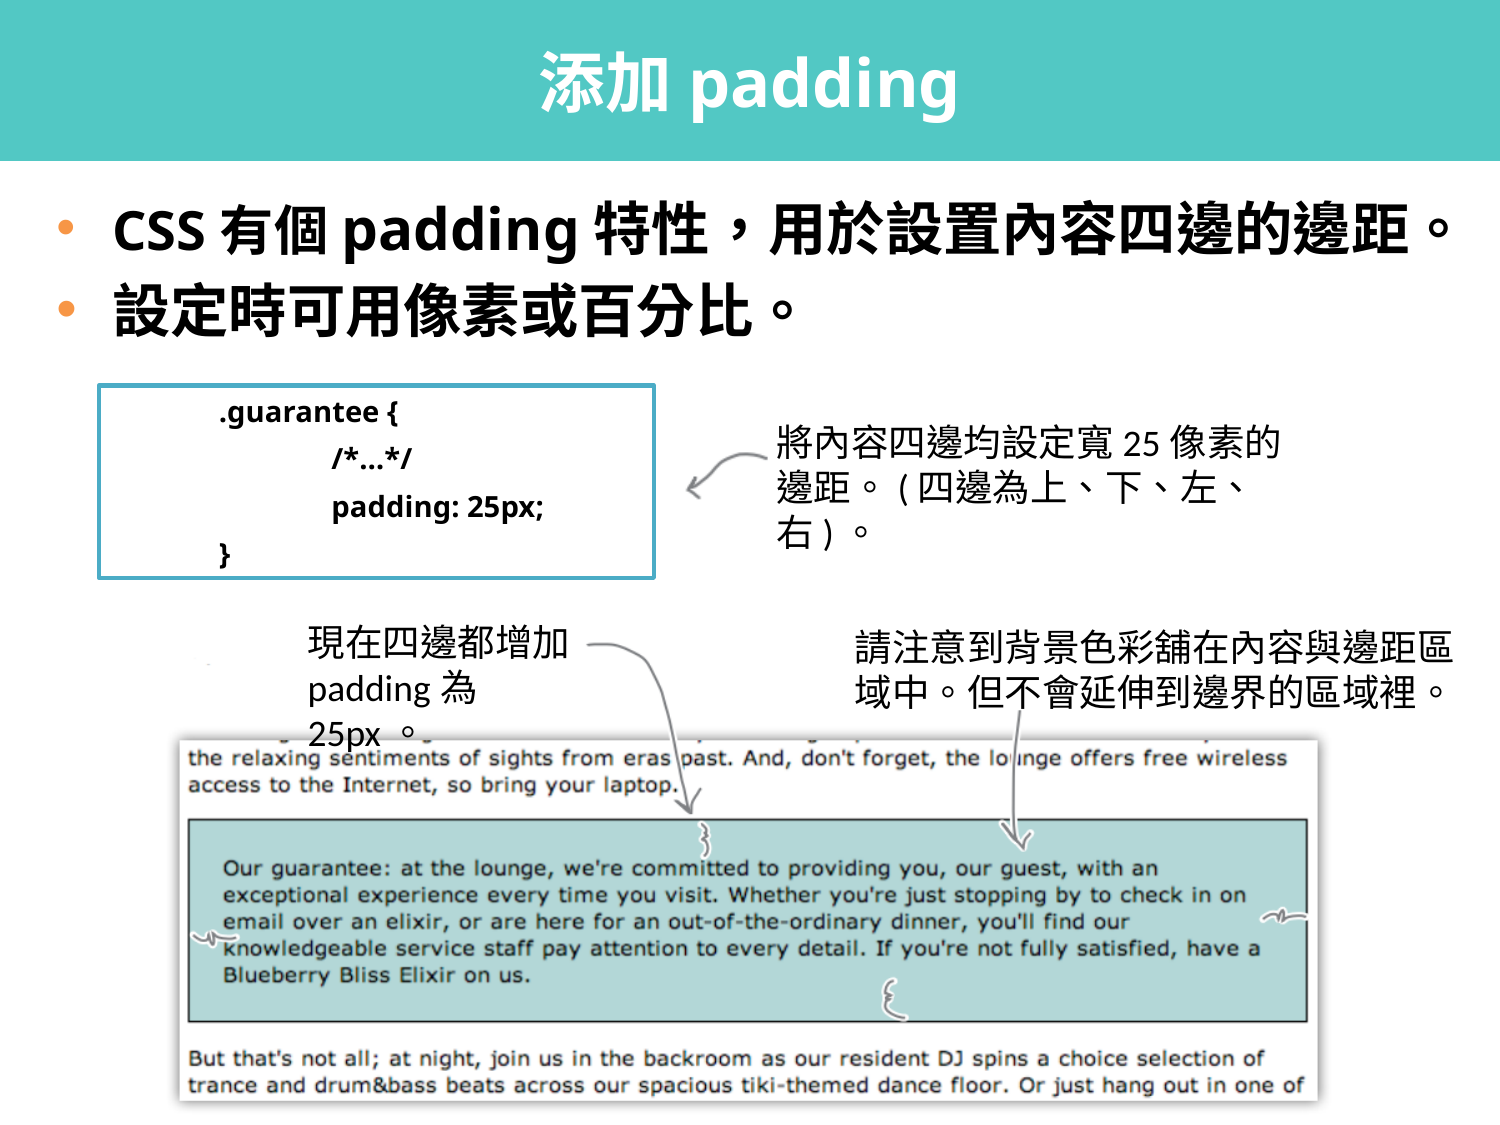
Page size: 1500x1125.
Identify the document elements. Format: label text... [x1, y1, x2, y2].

list CSS有個padding特性，用於設置內容四邊的邊距。 設定時可用像素或百分比。 [41, 184, 1459, 1106]
text_box 現在四邊都增加padding為25px。 [307, 618, 589, 638]
text_box 將內容四邊均設定寬25像素的邊距。(四邊為上、下、左、右)。 [776, 418, 1313, 554]
picture [165, 639, 1334, 1117]
text_box .guarantee { /*…*/ padding: 25px; } [97, 383, 656, 580]
picture [673, 432, 777, 510]
text_box 請注意到背景色彩舖在內容與邊距區域中。但不會延伸到邊界的區域裡。 [854, 623, 1459, 714]
title 添加padding [0, 0, 1500, 161]
